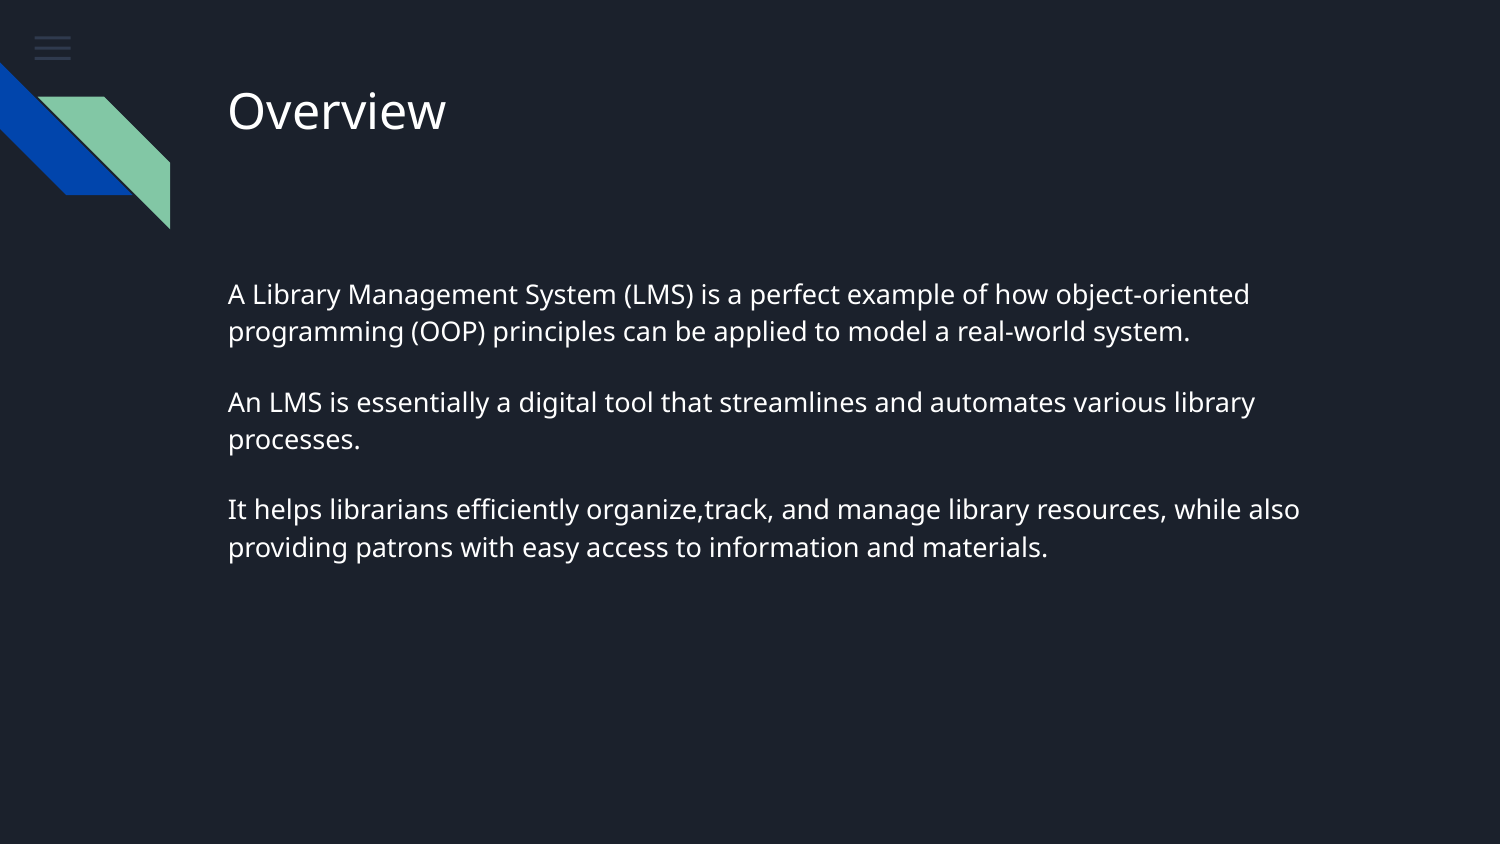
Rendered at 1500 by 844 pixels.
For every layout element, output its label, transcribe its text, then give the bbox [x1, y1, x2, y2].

title Overview [212, 64, 1368, 215]
list A Library Management System (LMS) is a perfect example of how object-oriented programming (OOP) principles can be applied to model a real-world system. An LMS is essentially a digital tool that streamlines and automates various library processes. It helps librarians efficiently organize,track, and manage library resources, while also providing patrons with easy access to information and materials. [212, 257, 1368, 735]
